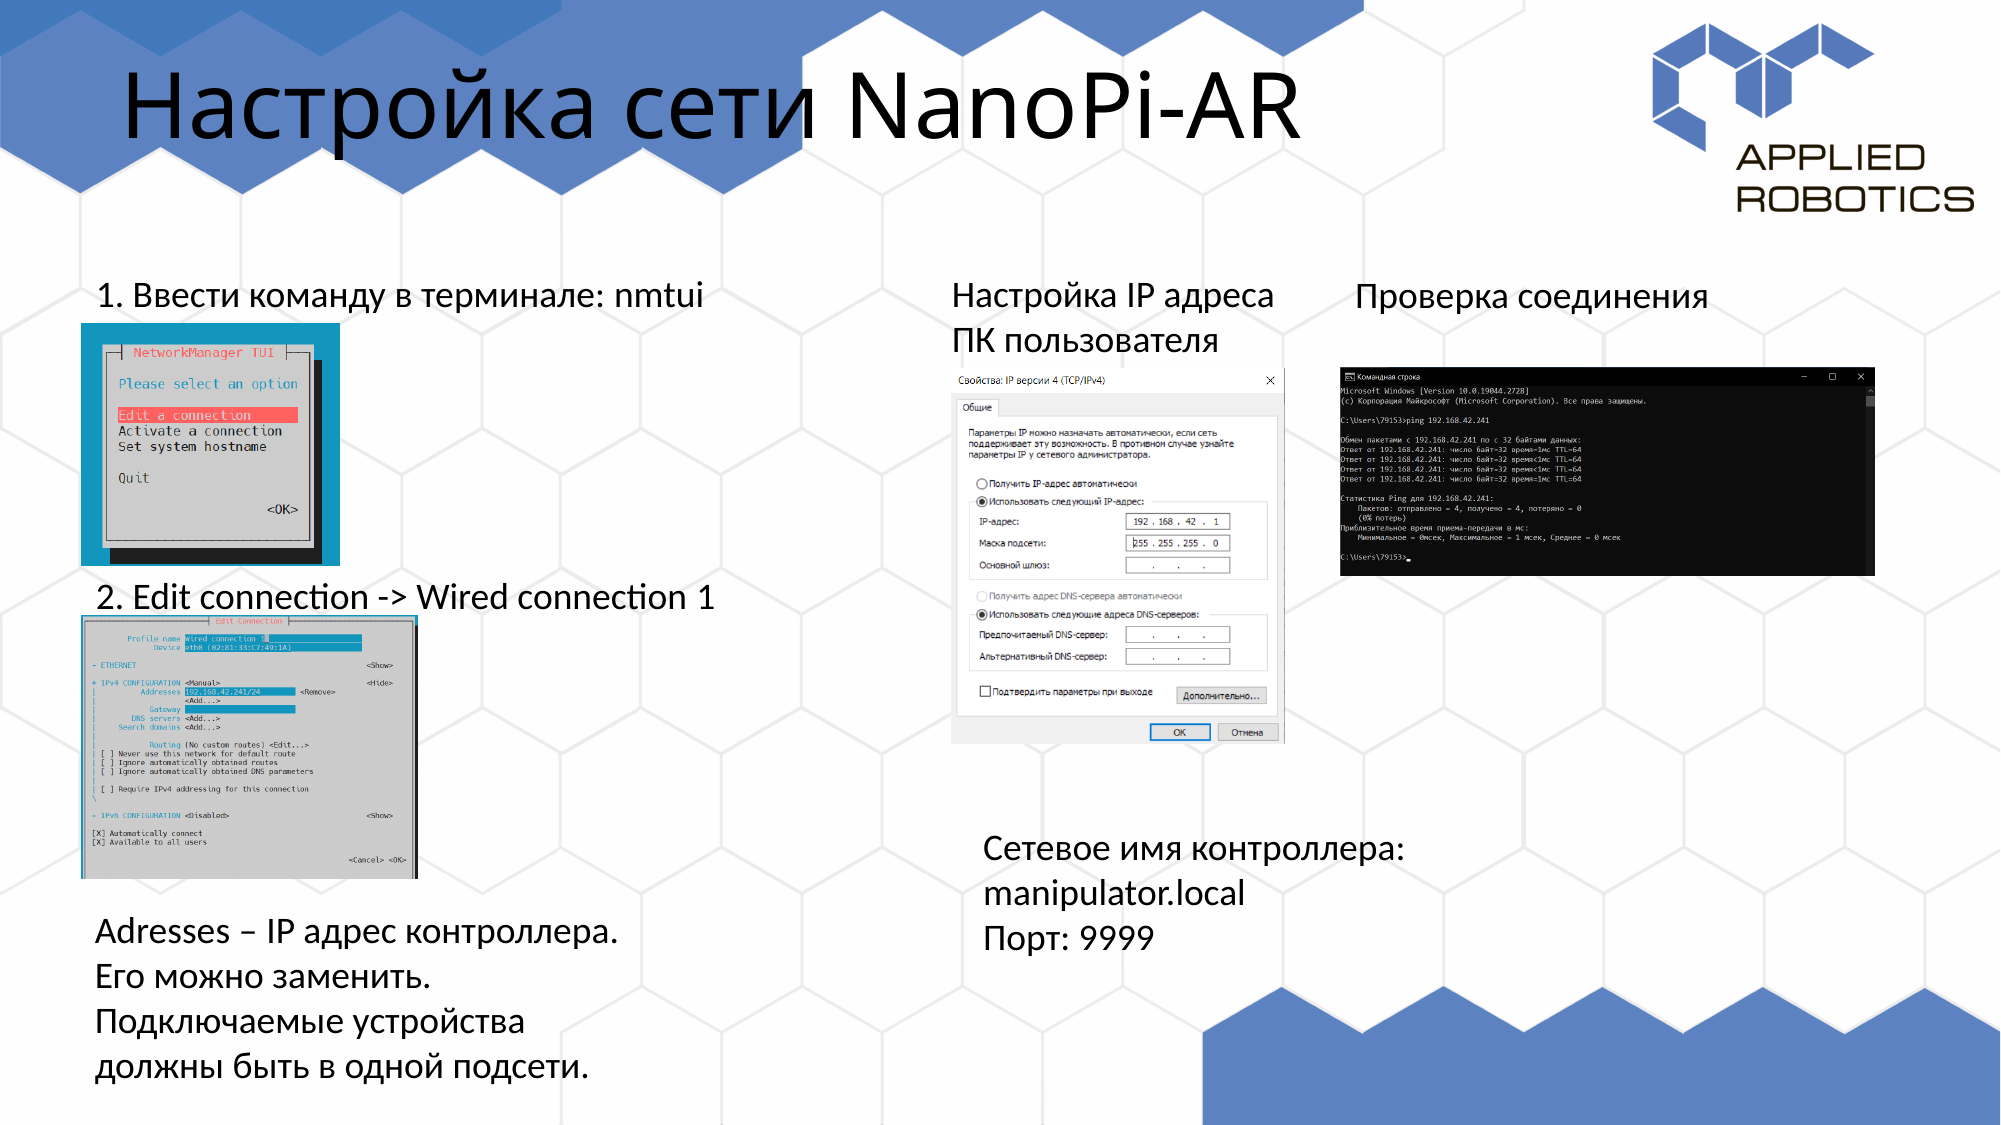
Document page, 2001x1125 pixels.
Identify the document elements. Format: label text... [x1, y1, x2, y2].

text_box 2. Edit connection -> Wired connection 1 [81, 565, 742, 625]
text_box Настройка IP адреса ПК пользователя [937, 262, 1341, 368]
text_box Сетевое имя контроллера: manipulator.local Порт: 9999 [968, 816, 1500, 966]
text_box Adresses – IP адрес контроллера. Его можно заменить. Подключаемые устройства должны быть в одной подсети. [80, 898, 638, 1094]
text_box 1. Ввести команду в терминале: nmtui [81, 262, 786, 323]
text_box Проверка соединения [1340, 263, 1782, 324]
title Настройка сети NanoPi-AR [105, 0, 1831, 218]
picture [0, 0, 2001, 1125]
